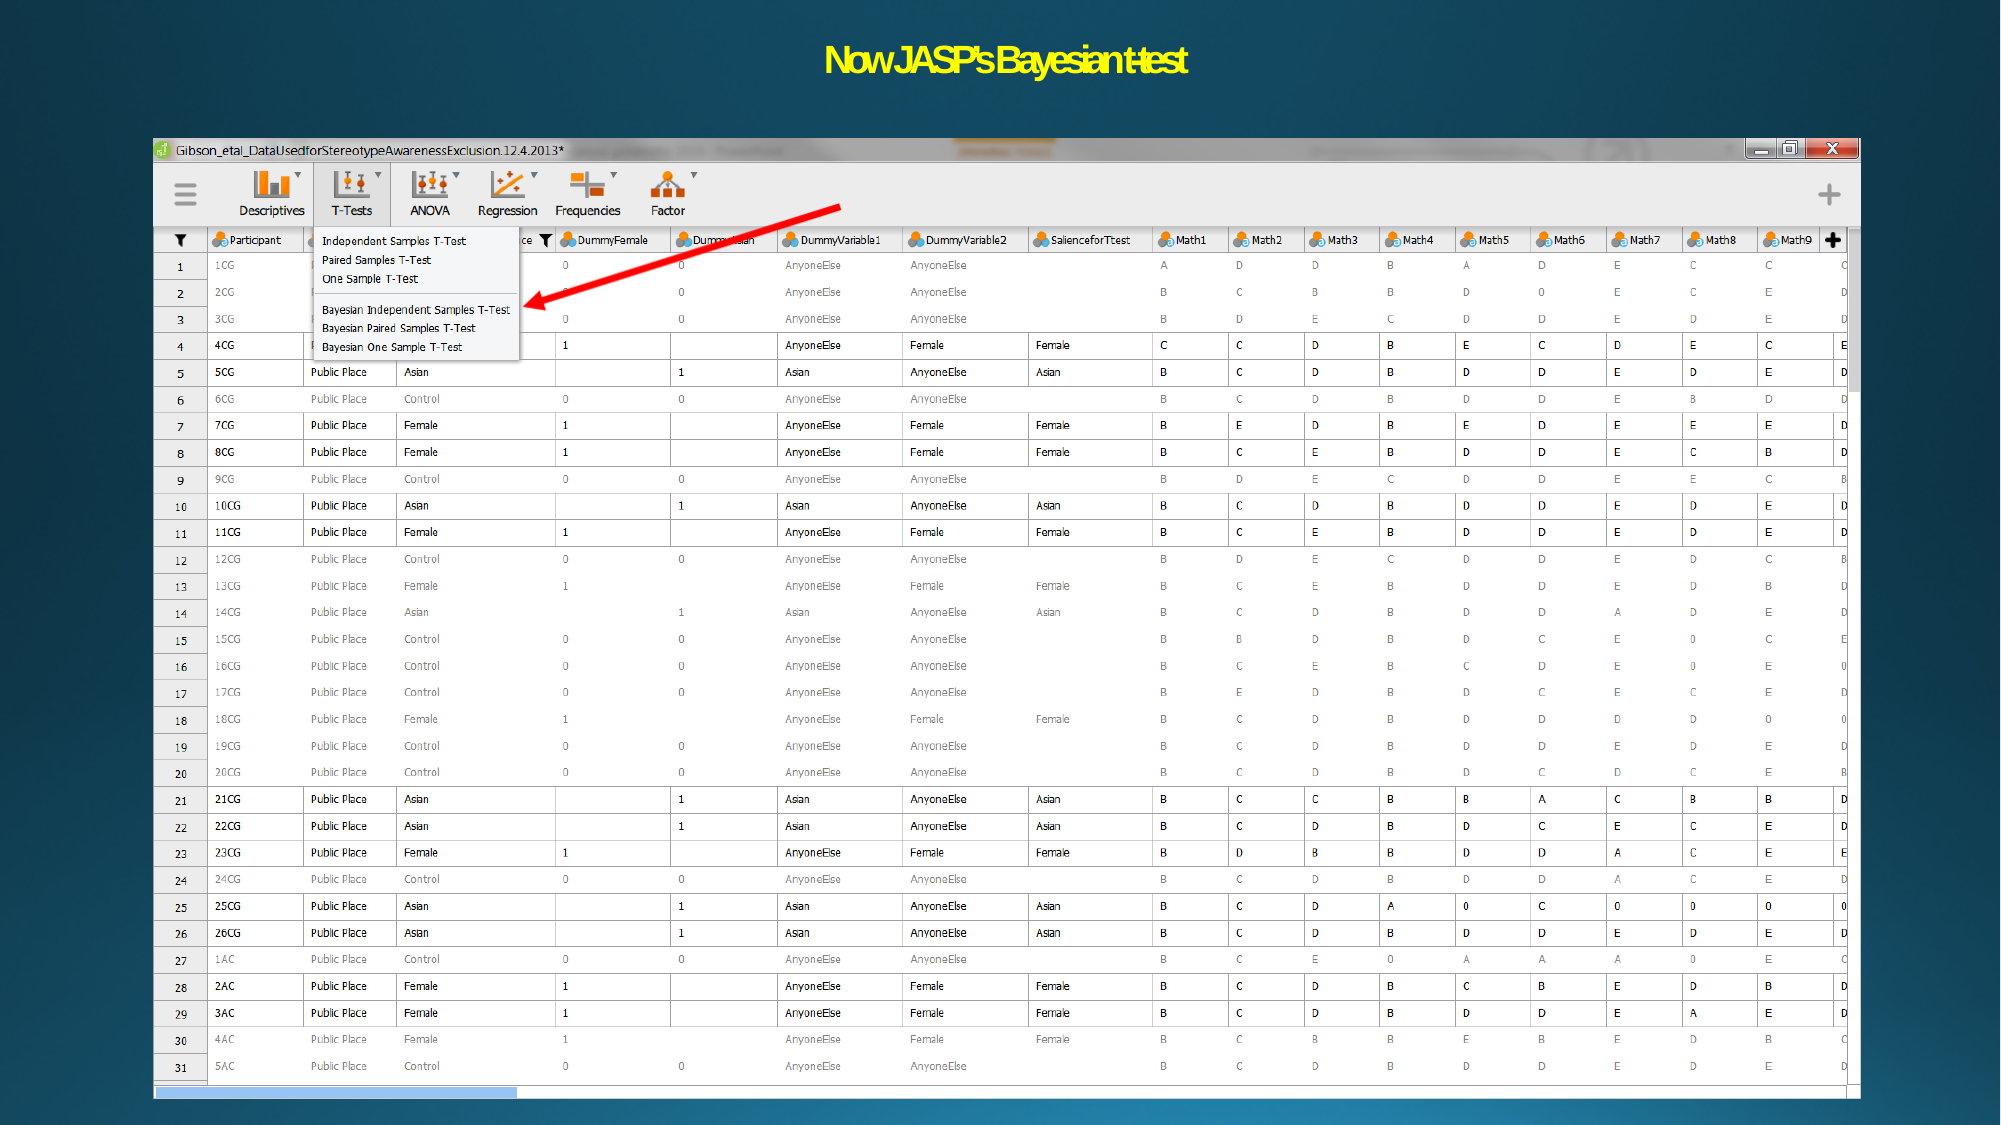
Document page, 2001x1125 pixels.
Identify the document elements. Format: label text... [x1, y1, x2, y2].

title Now JASP’s Bayesian t-test [256, 32, 1757, 138]
picture [0, 0, 2001, 1125]
